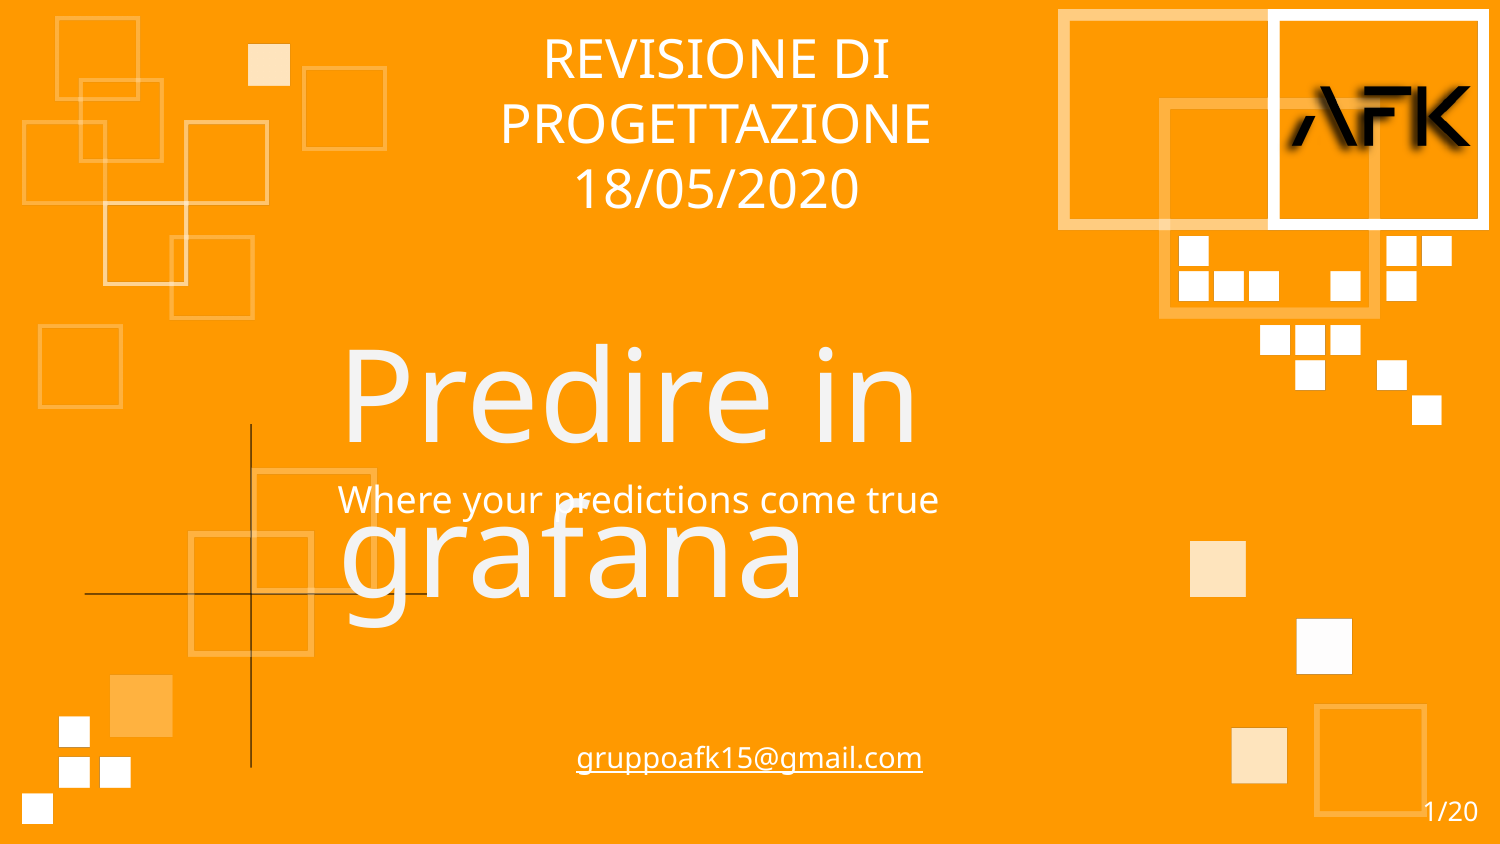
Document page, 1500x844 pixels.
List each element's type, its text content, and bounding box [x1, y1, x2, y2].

text_box gruppoafk15@gmail.com [512, 724, 988, 797]
slide_number ‹#›/20 [1403, 779, 1494, 844]
picture [1189, 541, 1427, 817]
text_box REVISIONE DI PROGETTAZIONE 18/05/2020 [428, 9, 1005, 153]
title Predire in grafana [322, 298, 1420, 475]
subtitle Where your predictions come true [434, 453, 984, 515]
picture [22, 16, 387, 410]
picture [22, 424, 430, 825]
picture [1058, 9, 1489, 425]
